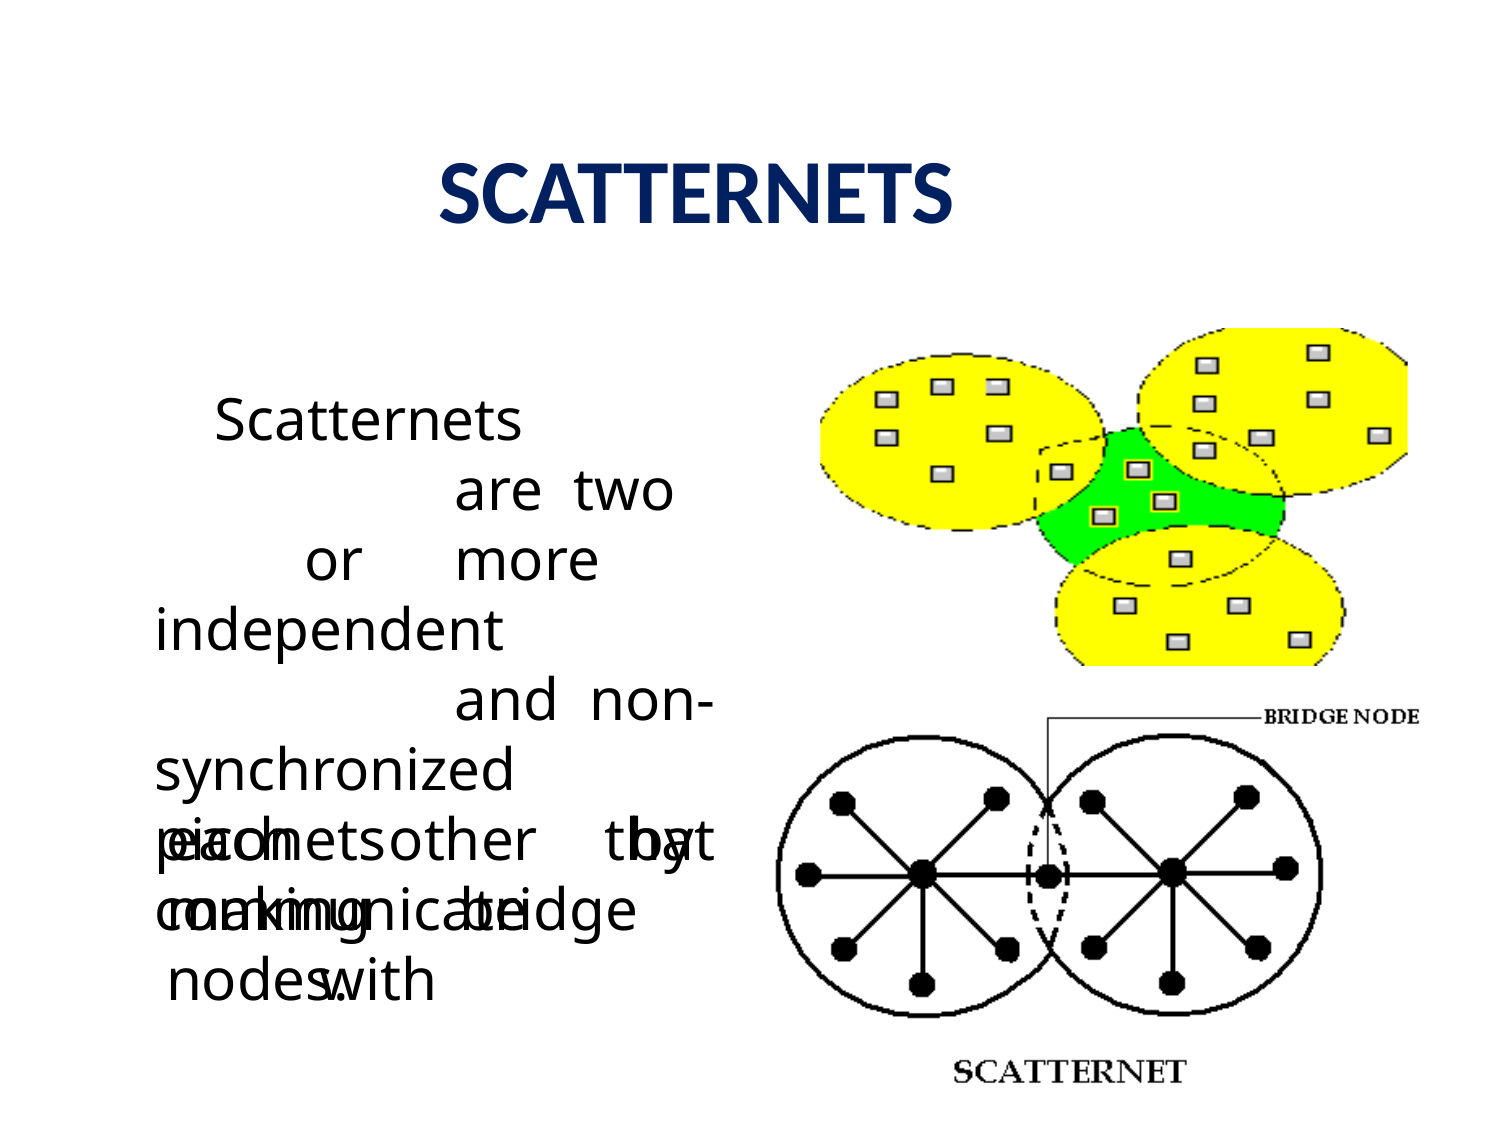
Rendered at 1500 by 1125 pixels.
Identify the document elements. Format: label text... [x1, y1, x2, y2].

title SCATTERNETS [375, 91, 1018, 281]
text_box [820, 328, 1408, 666]
text_box other by [408, 800, 738, 873]
text_box Scatternets are two or more independent and non-synchronized piconets that communicate with [152, 380, 738, 1013]
text_box each making nodes. [164, 800, 408, 1013]
text_box bridge [457, 870, 738, 943]
text_box [773, 703, 1424, 1096]
